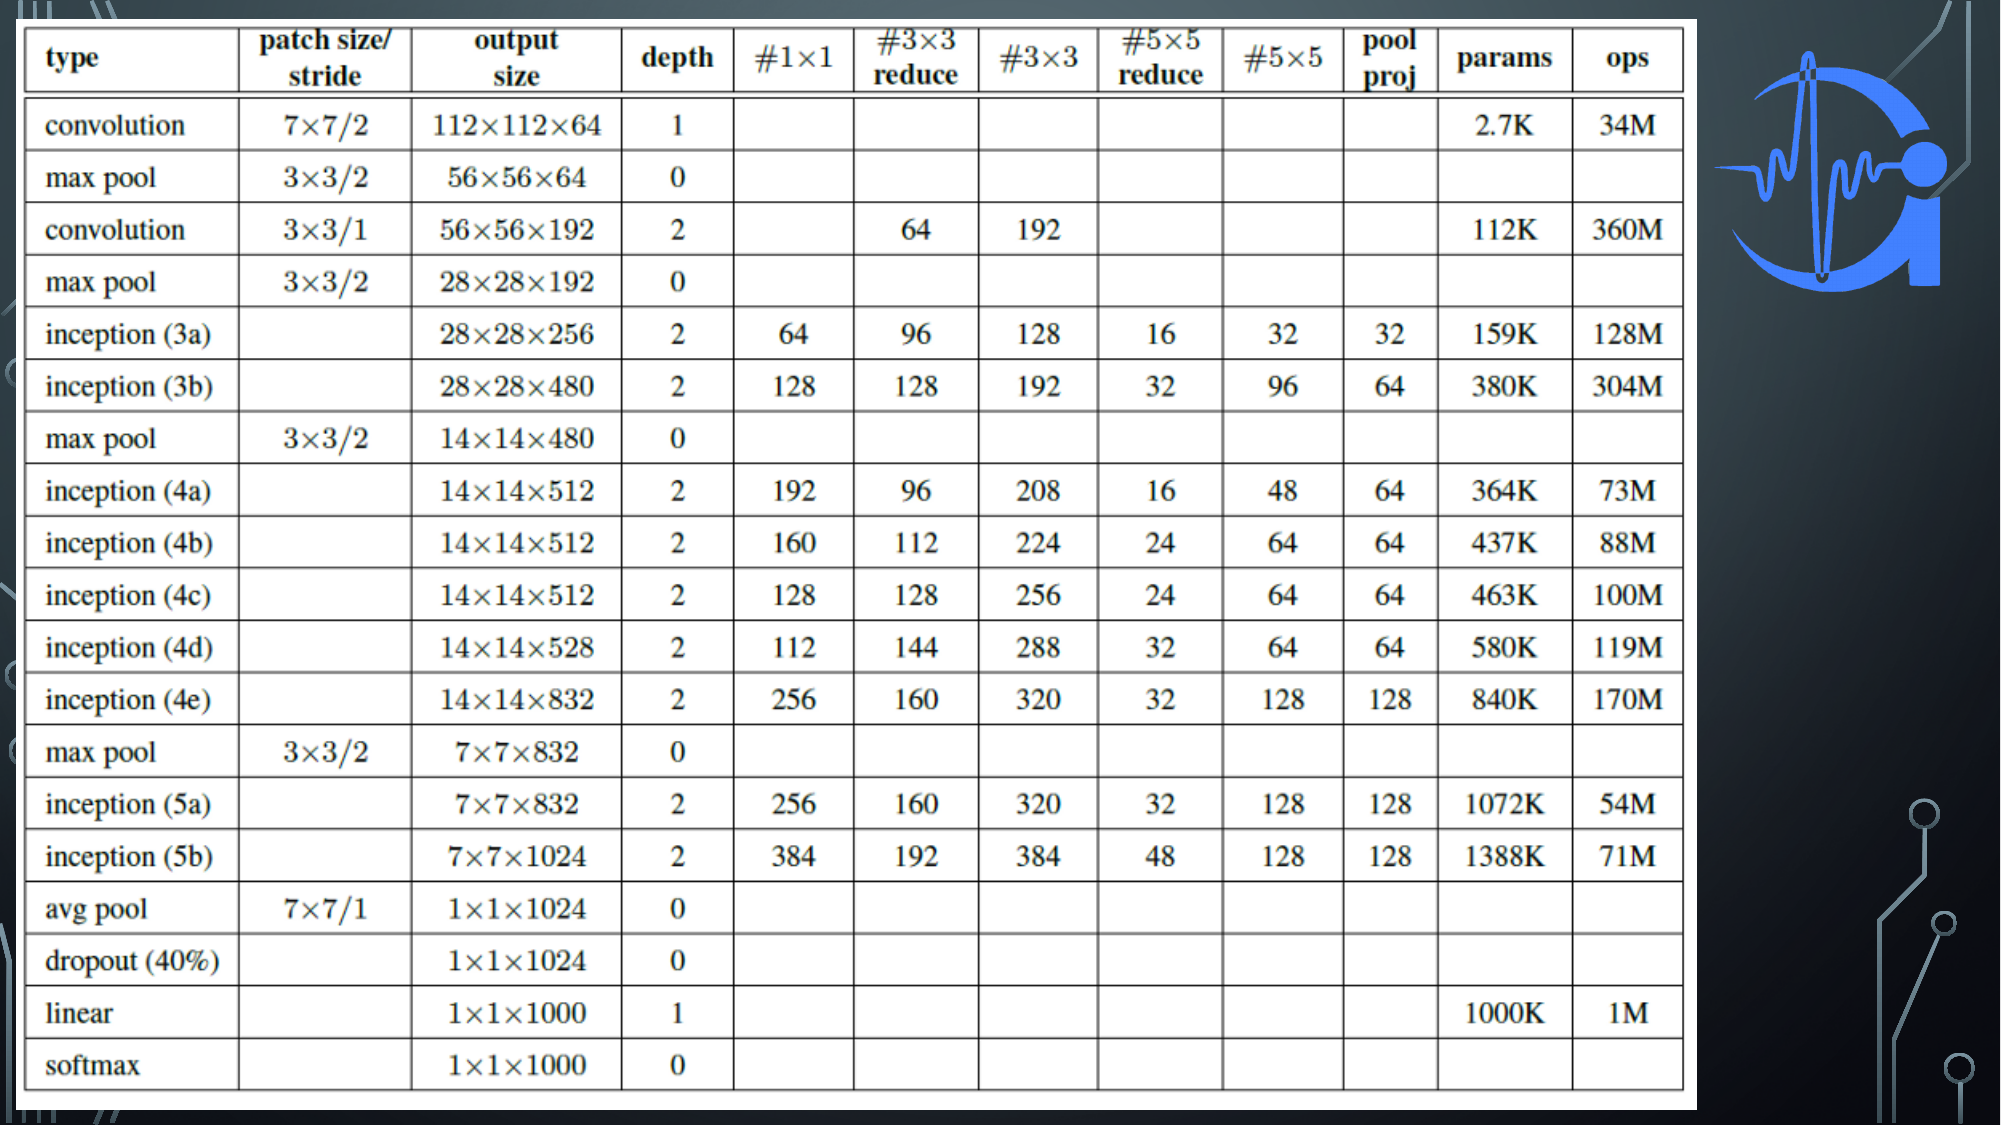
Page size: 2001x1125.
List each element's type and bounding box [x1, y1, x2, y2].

picture [15, 19, 1698, 1110]
picture [1714, 51, 1947, 292]
